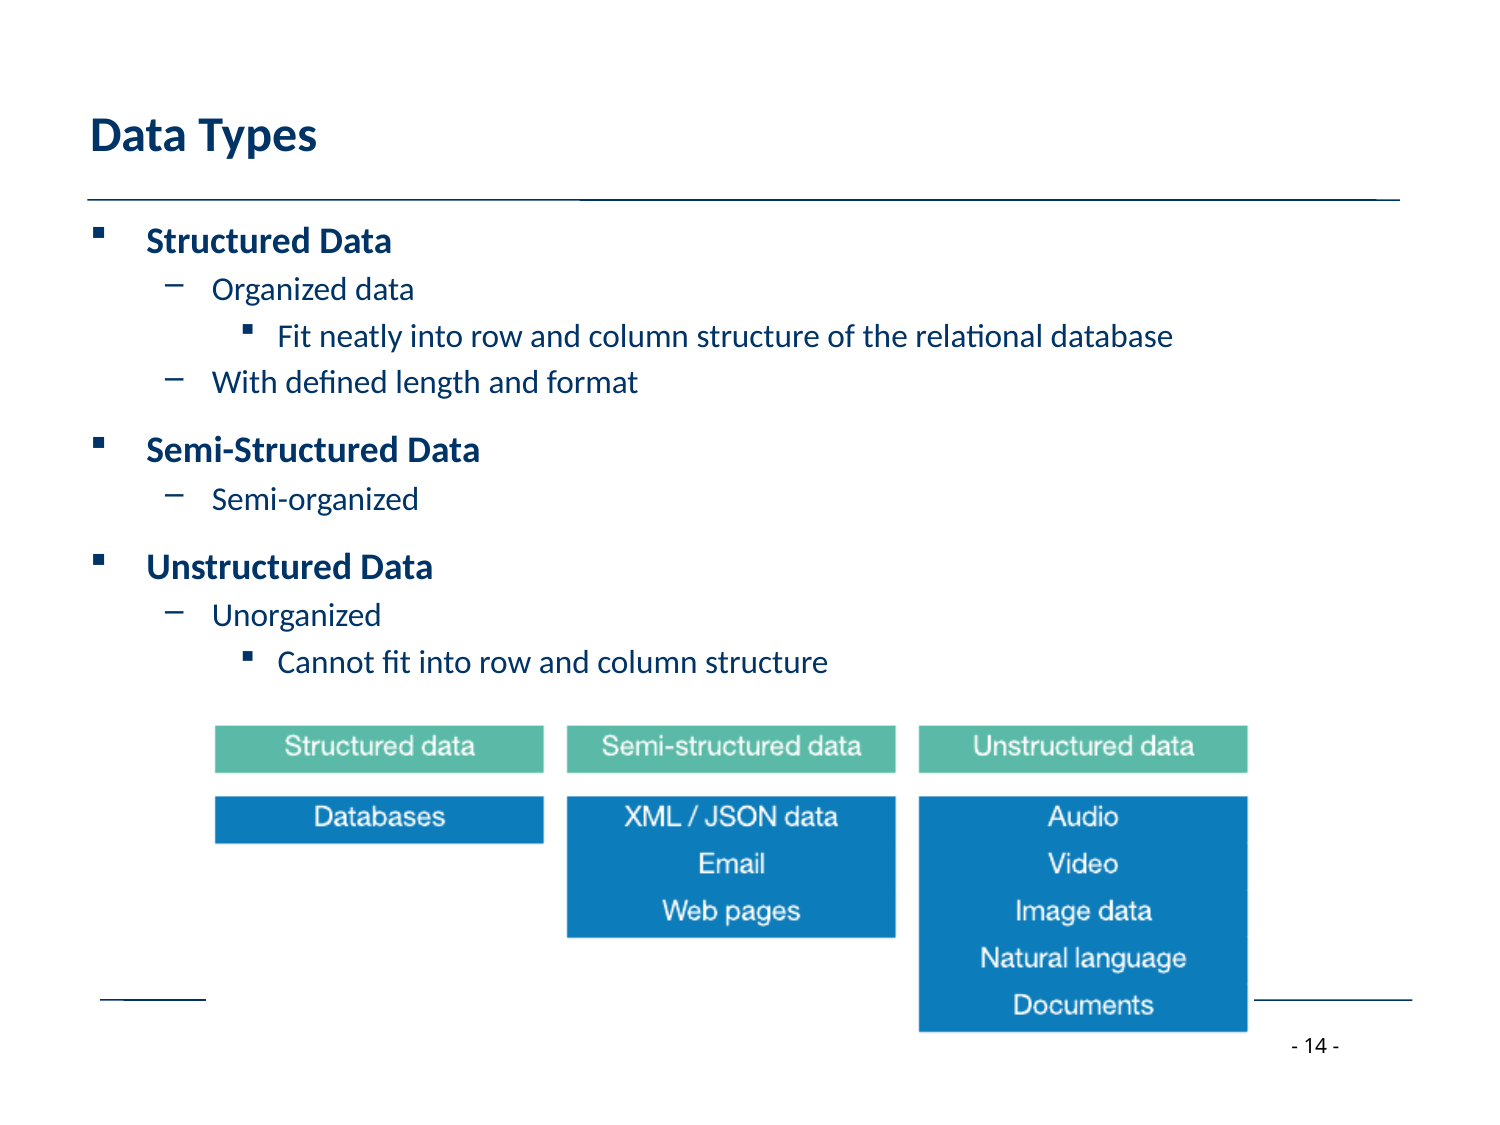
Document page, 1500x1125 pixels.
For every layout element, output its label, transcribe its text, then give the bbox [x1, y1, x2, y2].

picture [206, 715, 1254, 1040]
title Data Types [75, 37, 1425, 208]
list Structured Data Organized data Fit neatly into row and column structure of the relational database With defined length and format Semi-Structured Data Semi-organized Unstructured Data Unorganized Cannot fit into row and column structure [75, 208, 1425, 983]
